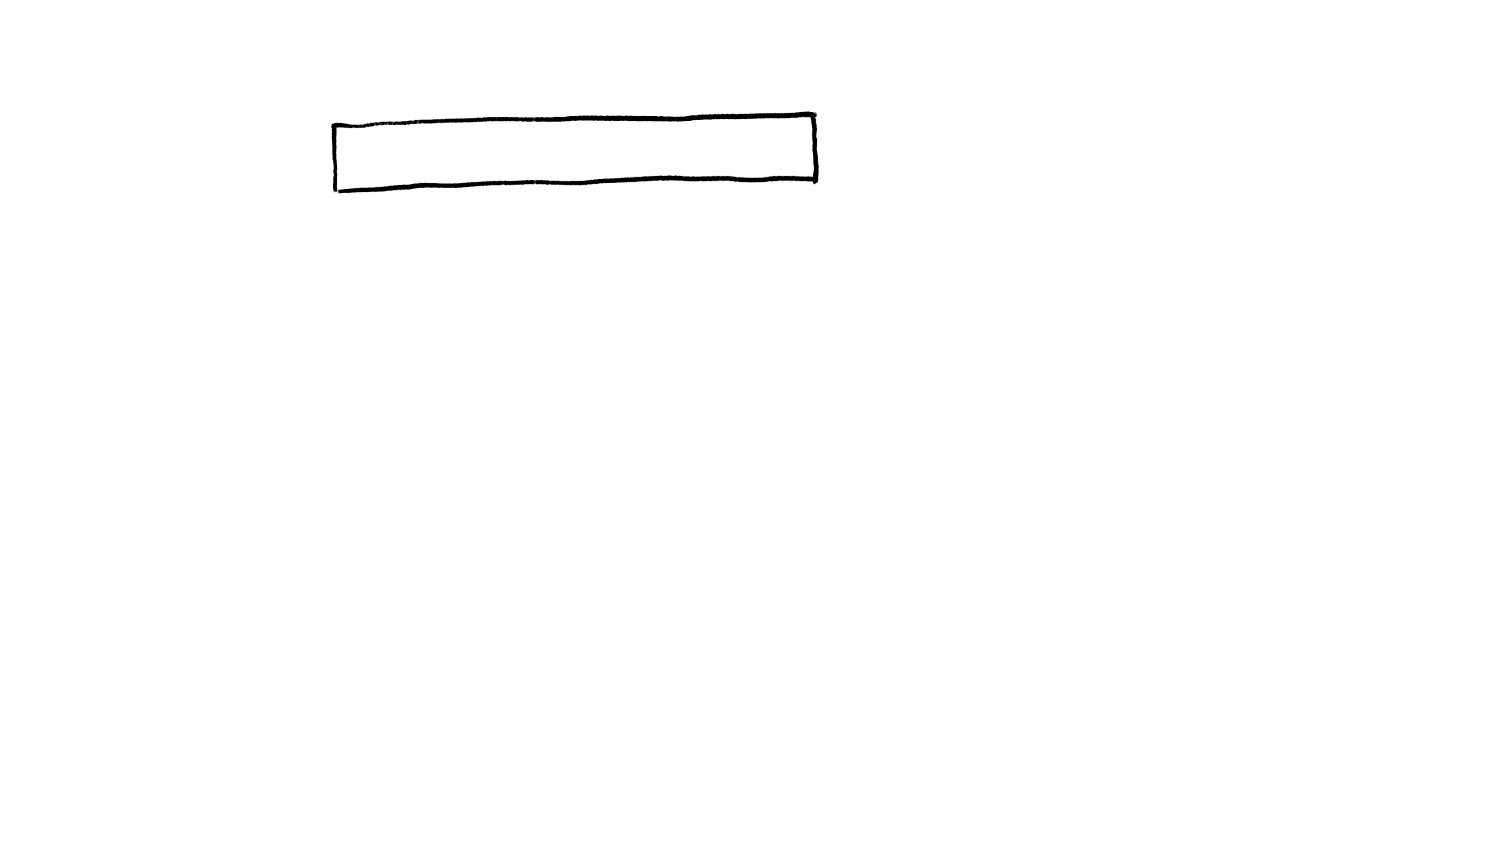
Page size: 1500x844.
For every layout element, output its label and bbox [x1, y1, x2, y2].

picture [186, 0, 1313, 844]
